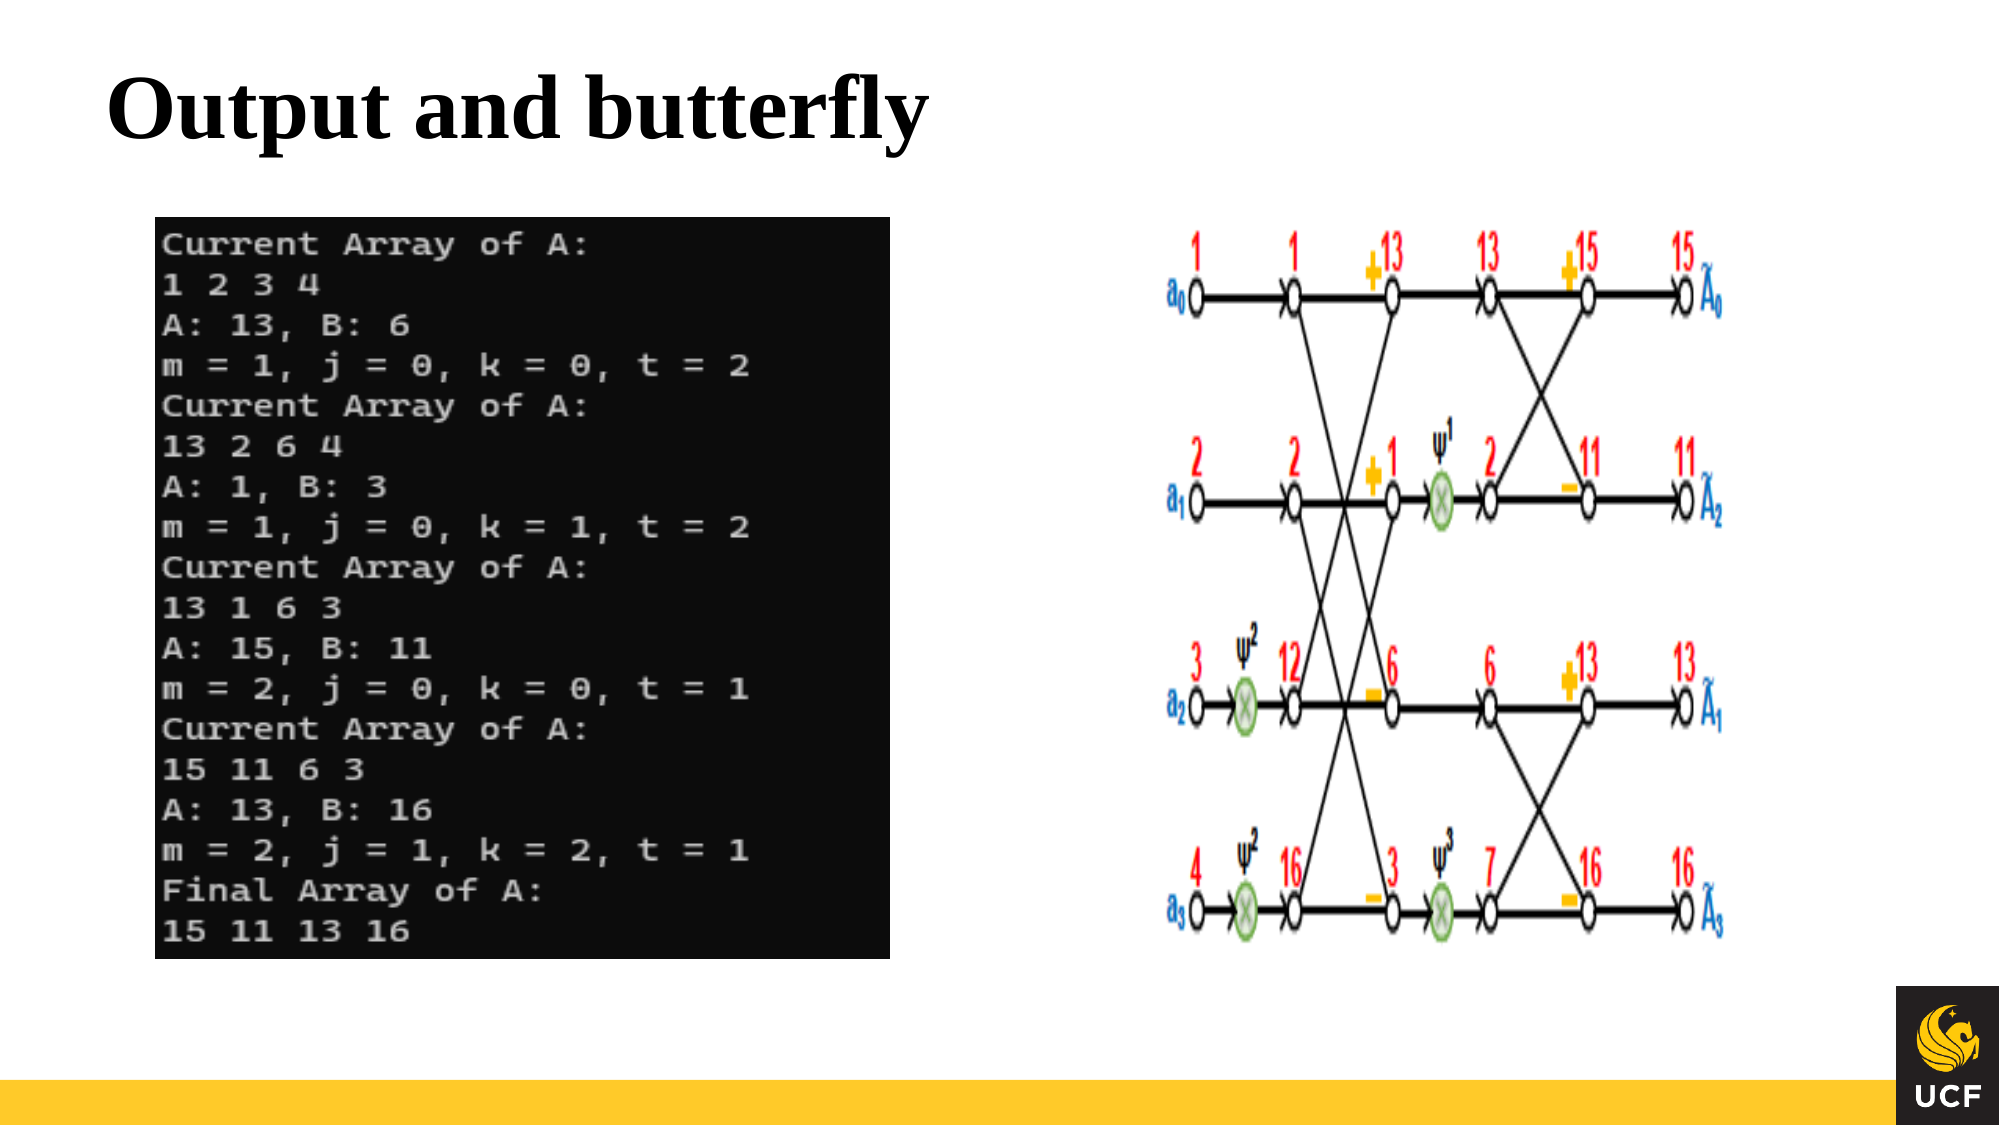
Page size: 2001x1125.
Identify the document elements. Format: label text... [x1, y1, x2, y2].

slide_number 10 [1536, 1043, 1987, 1104]
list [155, 217, 890, 959]
title Output and butterfly [90, 0, 1939, 218]
picture [1128, 217, 1725, 959]
picture [1896, 986, 1999, 1125]
